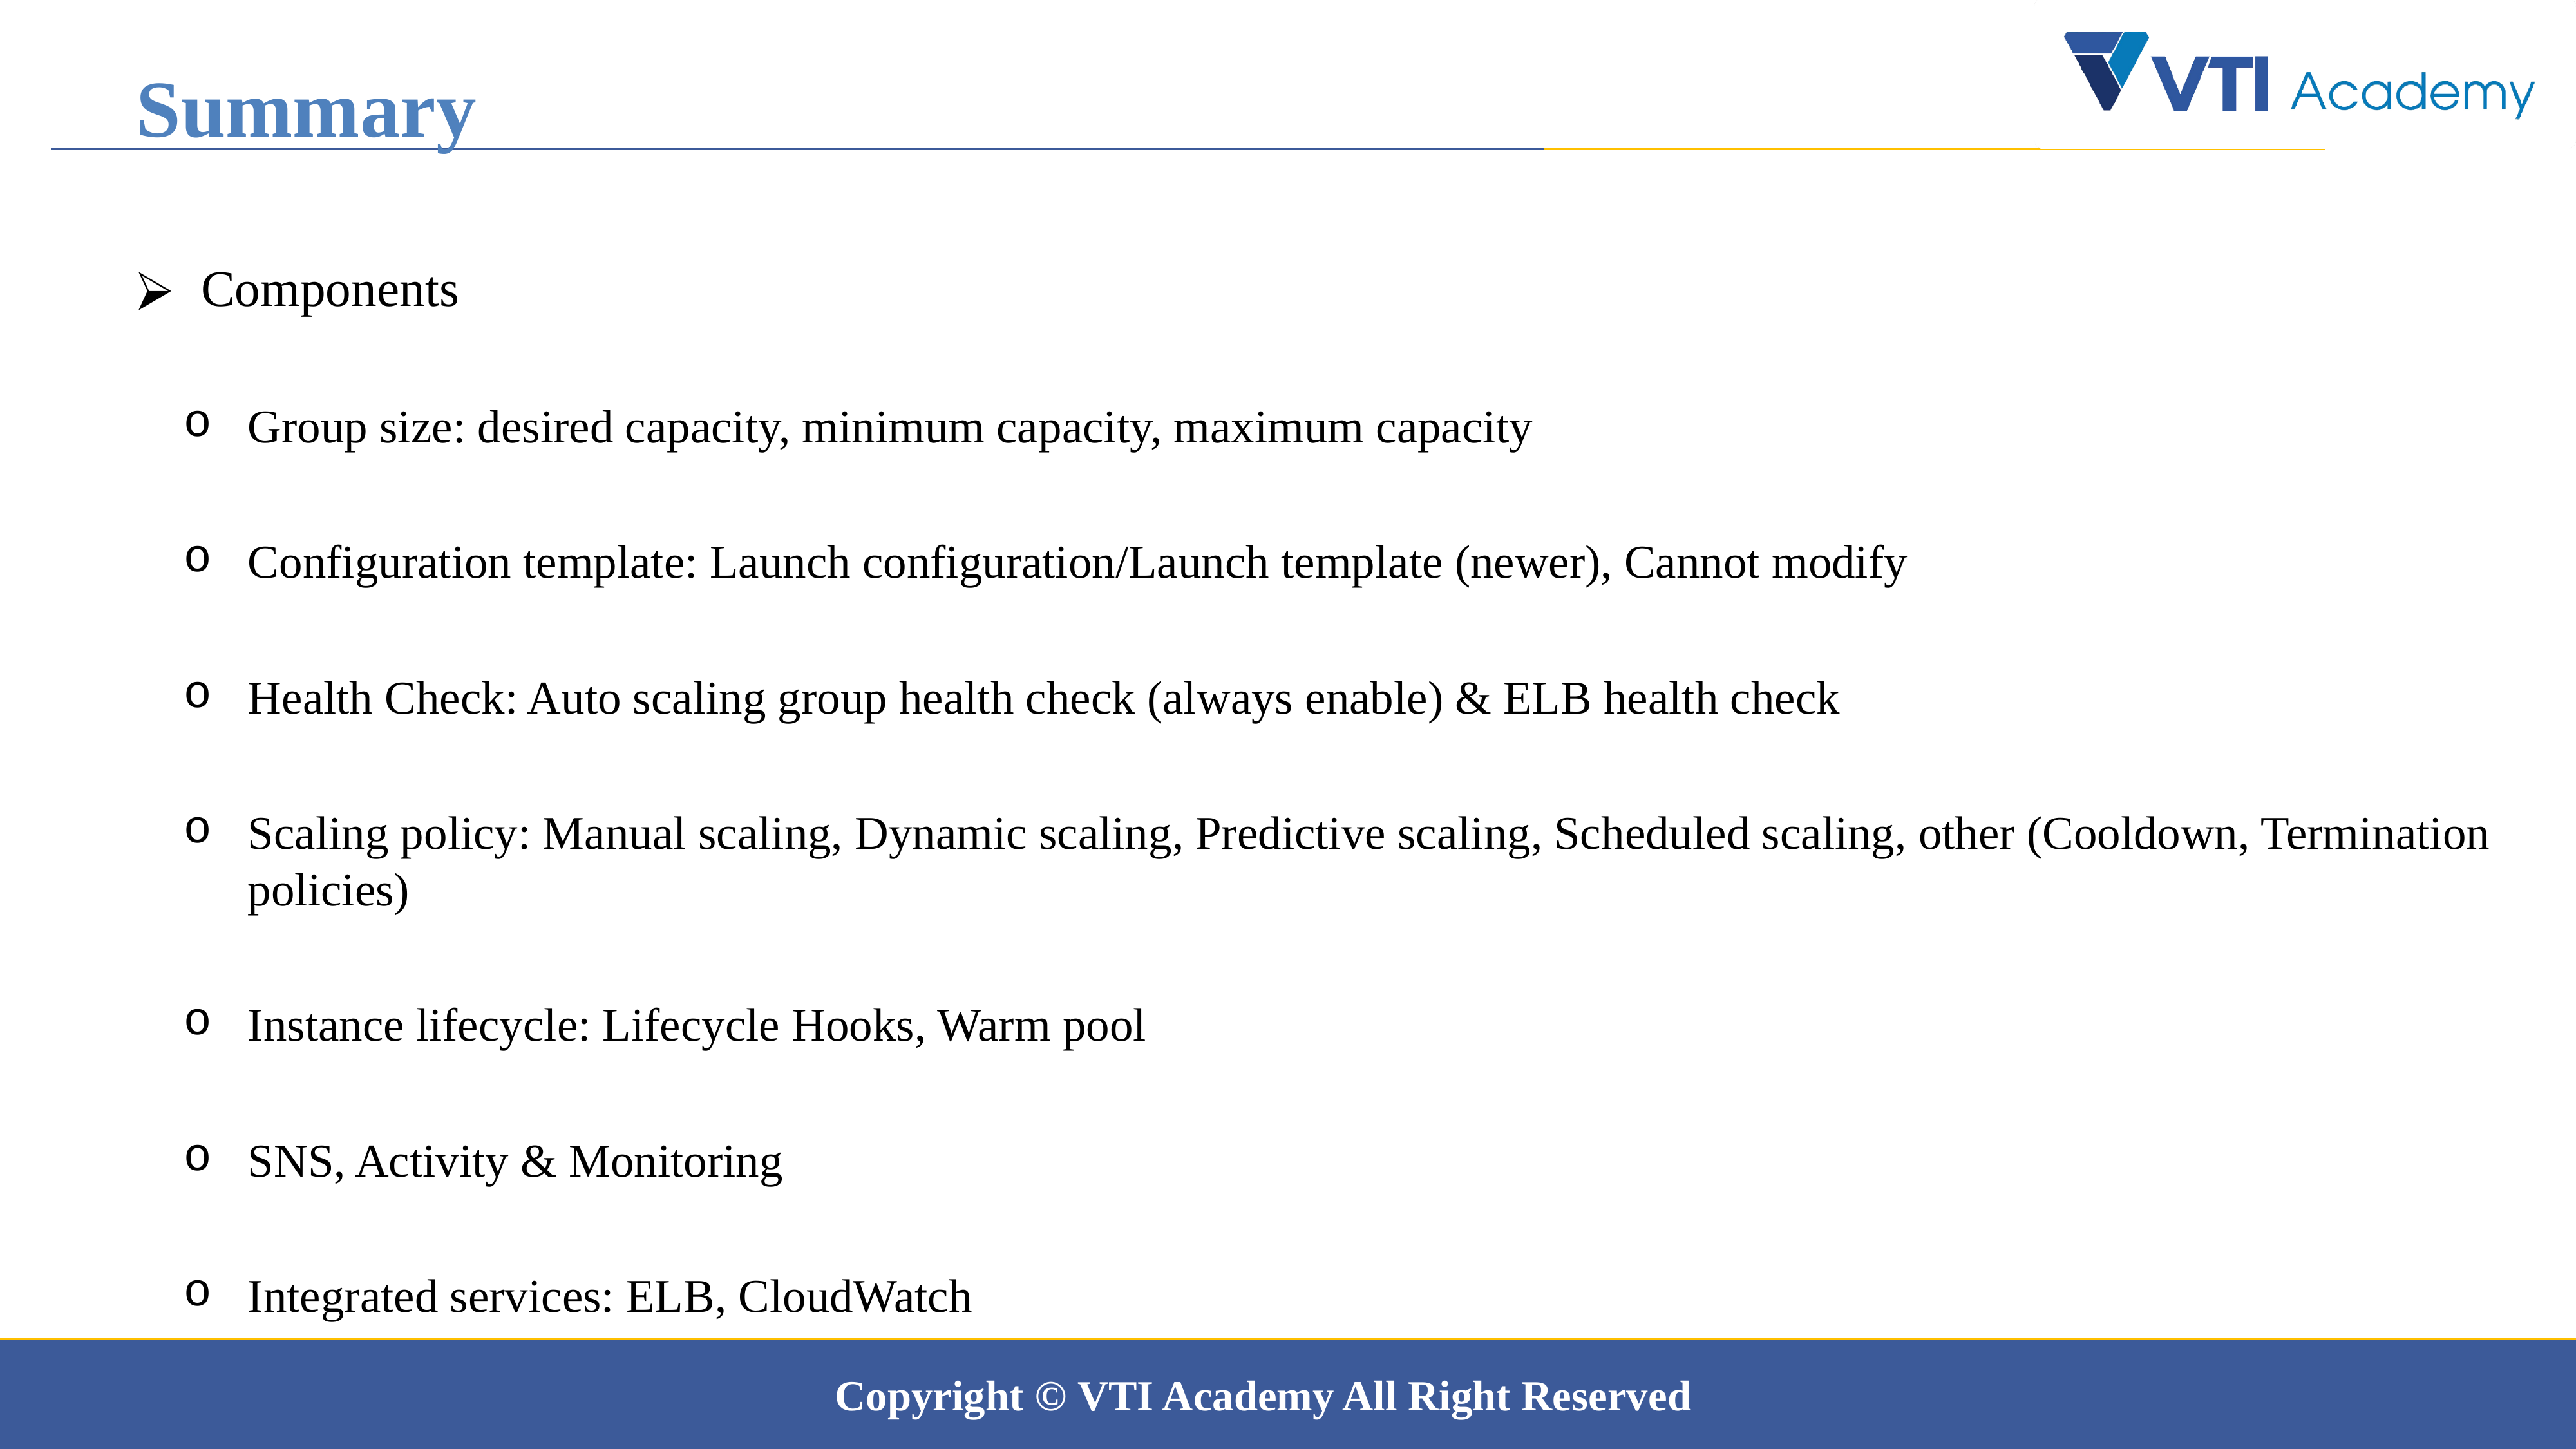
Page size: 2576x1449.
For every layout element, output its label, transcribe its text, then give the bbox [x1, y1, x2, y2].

text_box Summary [126, 60, 1081, 149]
picture [2034, 0, 2576, 149]
text_box Components Group size: desired capacity, minimum capacity, maximum capacity Configuration template: Launch configuration/Launch template (newer), Cannot modify Health Check: Auto scaling group health check (always enable) & ELB health check Scaling policy: Manual scaling, Dynamic scaling, Predictive scaling, Scheduled scaling, other (Cooldown, Termination policies) Instance lifecycle: Lifecycle Hooks, Warm pool SNS, Activity & Monitoring Integrated services: ELB, CloudWatch [126, 250, 2576, 1346]
